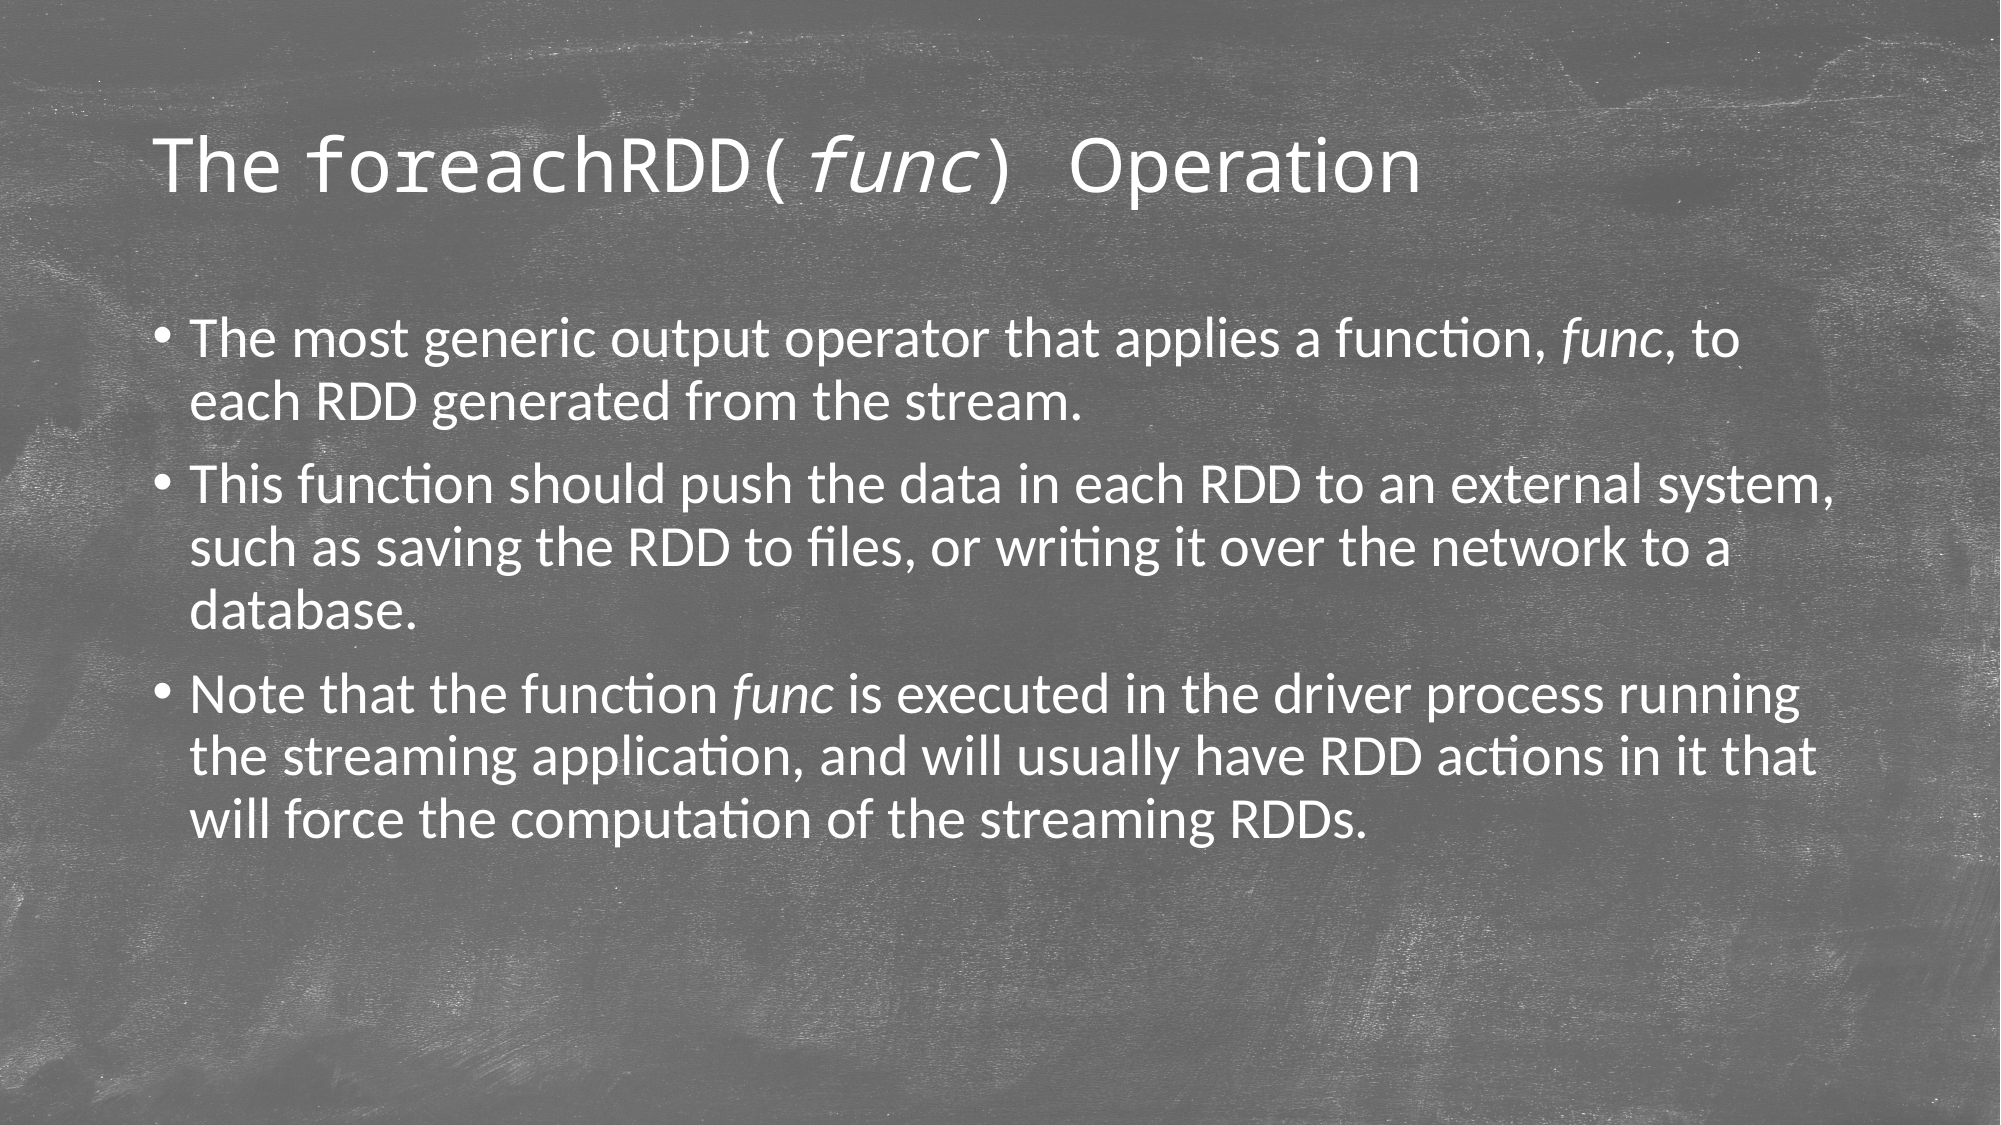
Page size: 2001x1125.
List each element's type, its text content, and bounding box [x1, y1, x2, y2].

list The most generic output operator that applies a function, func, to each RDD generated from the stream. This function should push the data in each RDD to an external system, such as saving the RDD to files, or writing it over the network to a database. Note that the function func is executed in the driver process running the streaming application, and will usually have RDD actions in it that will force the computation of the streaming RDDs. [137, 299, 1863, 1014]
title The foreachRDD(func) Operation [137, 59, 1863, 278]
